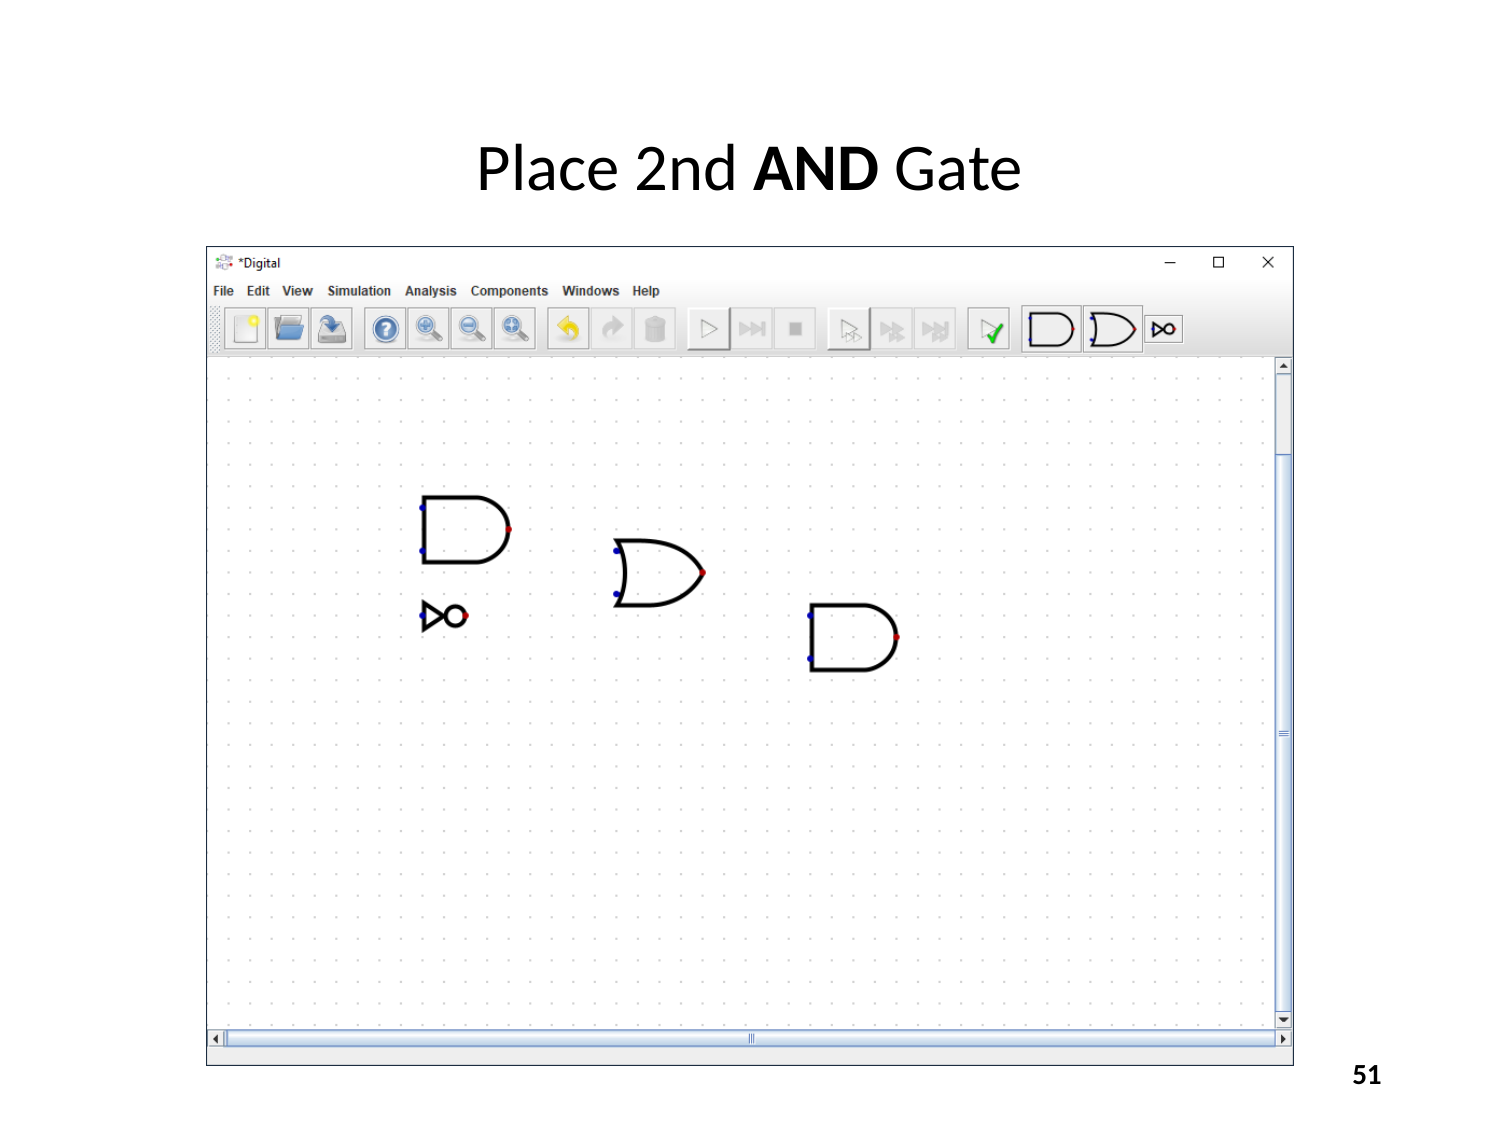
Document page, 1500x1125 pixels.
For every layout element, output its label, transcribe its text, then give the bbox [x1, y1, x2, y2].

title Place 2nd AND Gate [103, 59, 1397, 278]
picture [206, 246, 1294, 1066]
slide_number 51 [1059, 1042, 1397, 1103]
